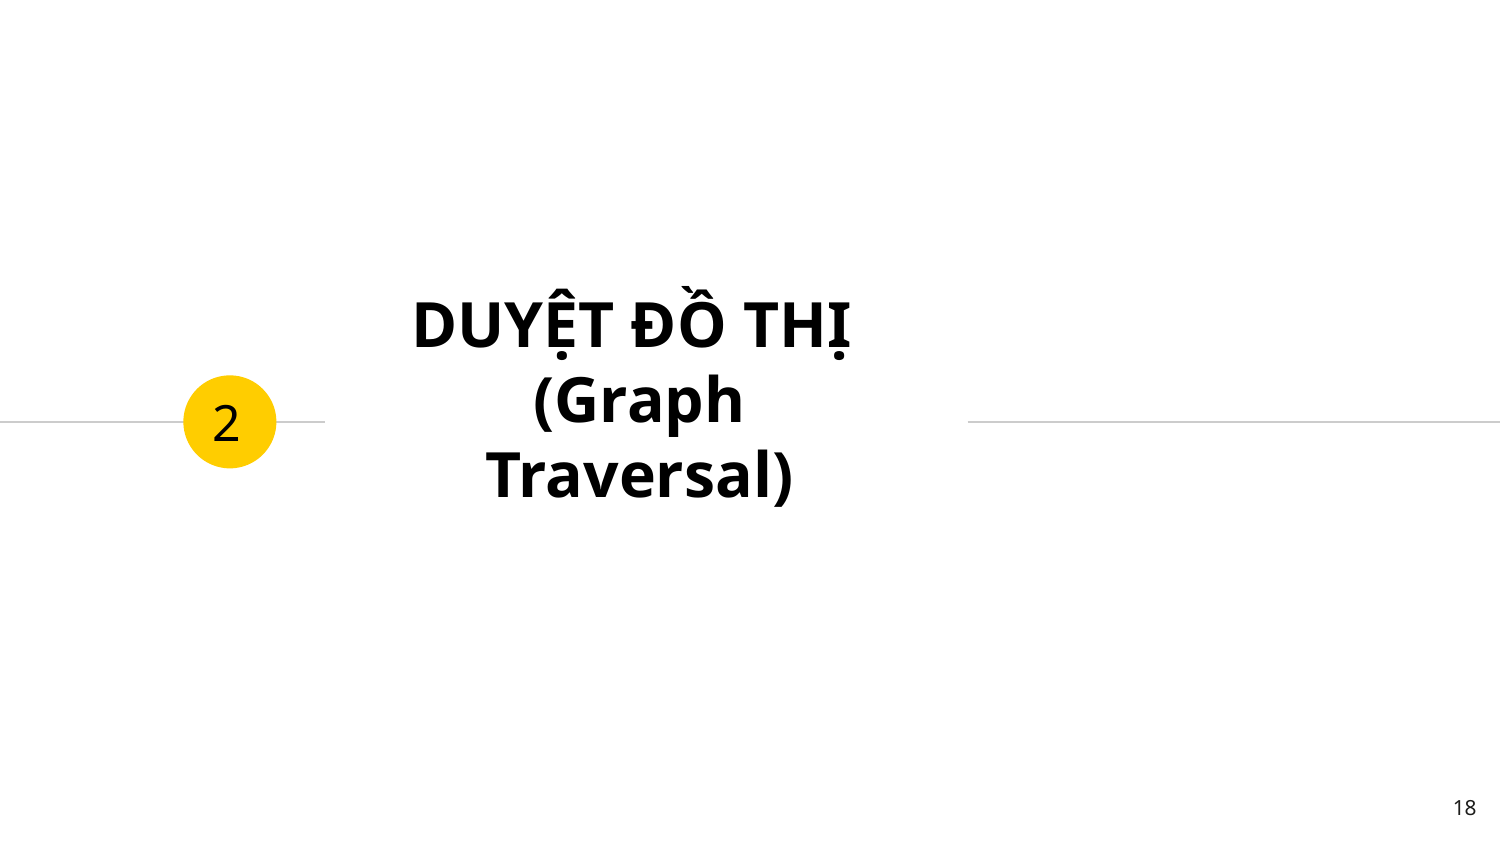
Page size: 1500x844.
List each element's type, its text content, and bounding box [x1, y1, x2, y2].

title DUYỆT ĐỒ THỊ (Graph Traversal) [363, 411, 916, 526]
slide_number 18 [1401, 779, 1492, 844]
text_box 2 [182, 375, 272, 468]
